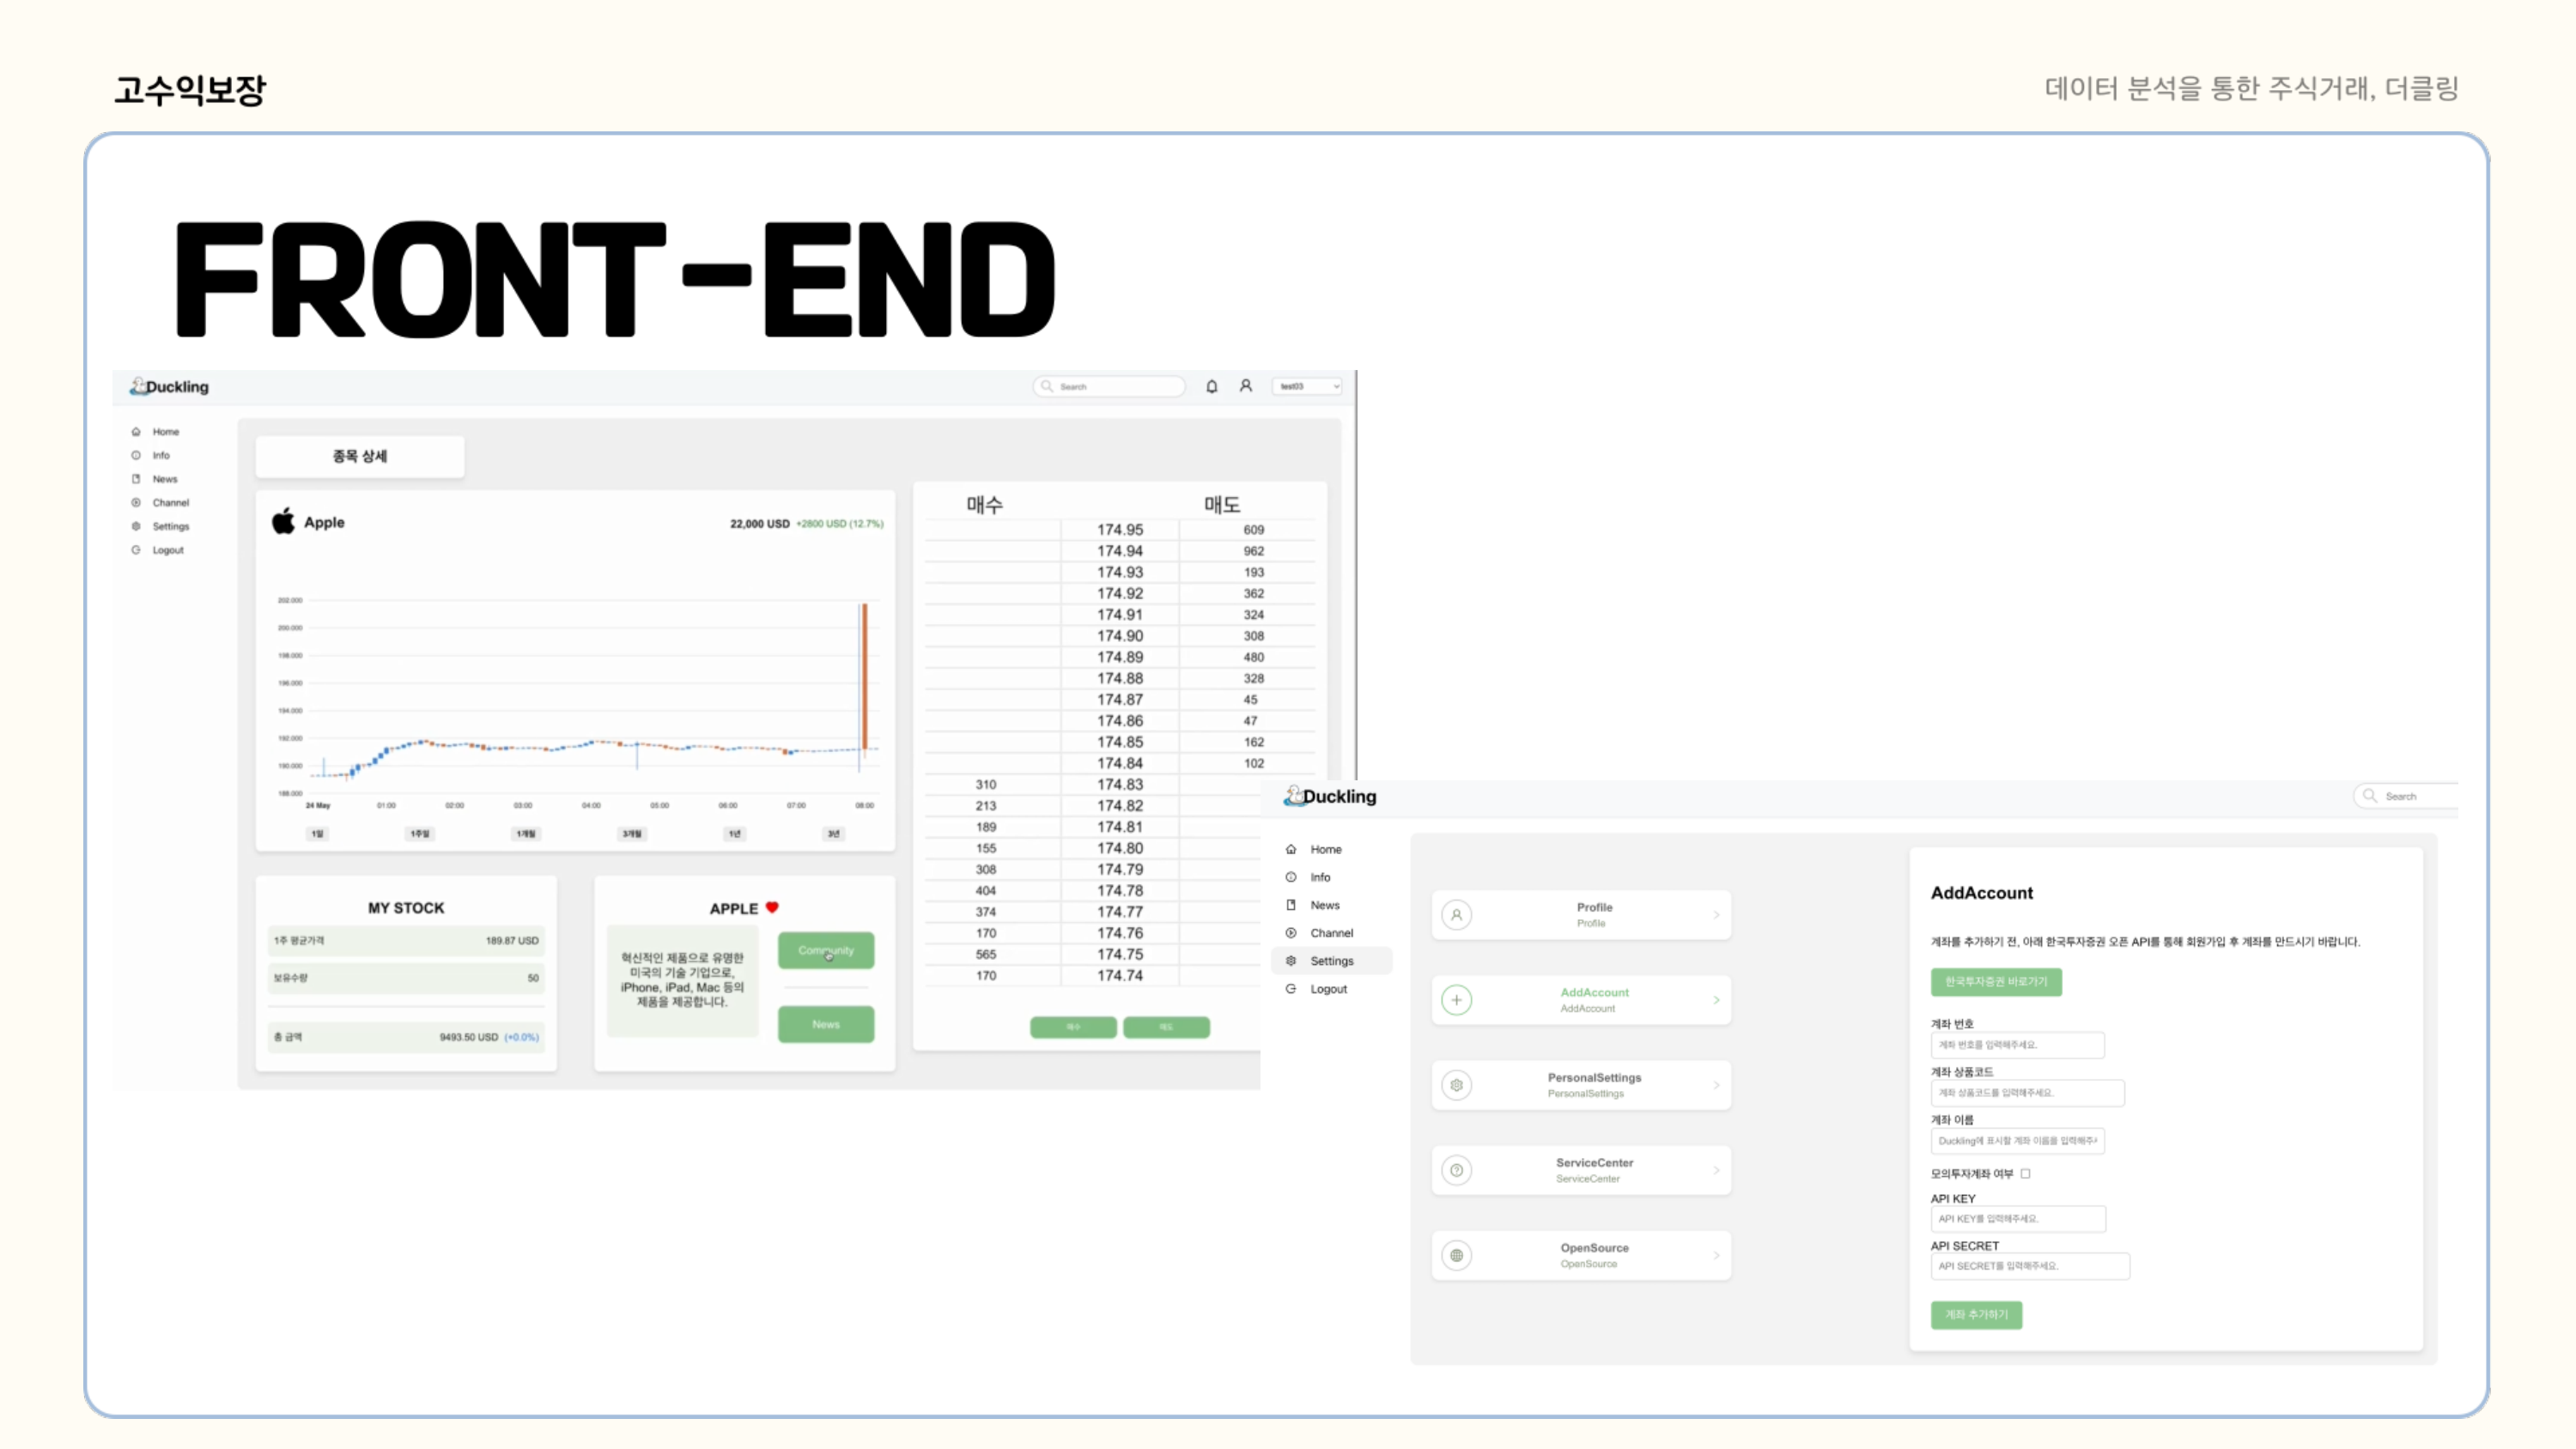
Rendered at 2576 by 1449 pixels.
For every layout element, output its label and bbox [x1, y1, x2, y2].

text_box [112, 370, 1358, 1092]
picture [102, 58, 1205, 505]
text_box [83, 130, 2493, 1420]
text_box [1261, 780, 2458, 1388]
picture [1697, 59, 2576, 133]
